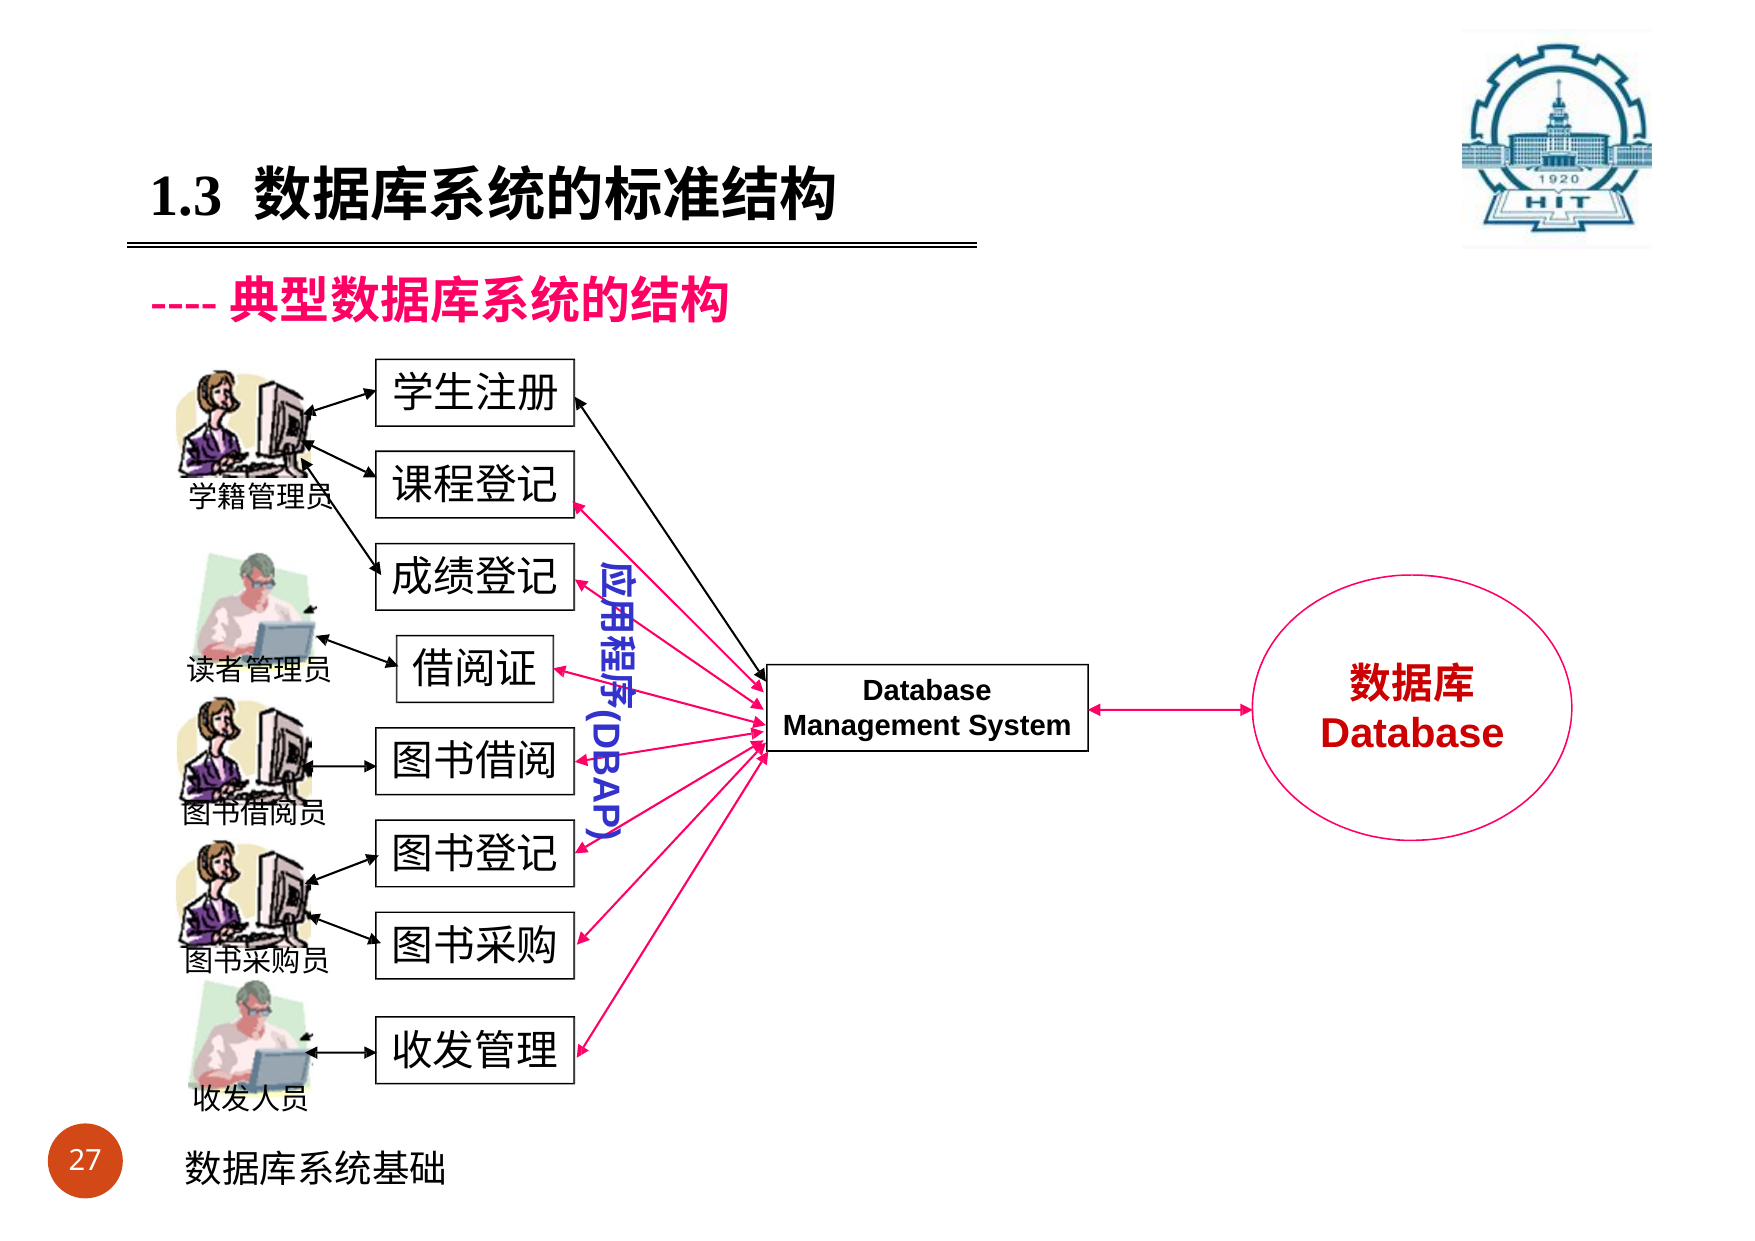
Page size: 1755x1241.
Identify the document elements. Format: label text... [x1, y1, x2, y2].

text_box [375, 478, 576, 519]
text_box [186, 978, 314, 1098]
text_box 1.3 数据库系统的标准结构 ----典型数据库系统的结构 学生注册 [147, 156, 840, 416]
text_box [375, 450, 576, 502]
text_box [574, 579, 598, 597]
text_box 图书采购 [389, 919, 561, 969]
text_box [572, 501, 764, 693]
text_box [375, 727, 576, 796]
text_box [174, 416, 312, 478]
text_box [576, 742, 766, 945]
text_box [375, 416, 576, 427]
text_box 应用程序 [598, 558, 628, 712]
text_box [1251, 574, 1573, 842]
text_box [628, 687, 766, 728]
text_box [574, 841, 593, 854]
text_box [176, 695, 312, 806]
text_box [375, 542, 576, 611]
text_box 图书采购员 [182, 942, 333, 978]
text_box 学籍管理员 [186, 477, 337, 513]
text_box [300, 760, 377, 773]
text_box [395, 634, 555, 668]
text_box 借阅证 [410, 642, 540, 693]
text_box [628, 614, 764, 710]
text_box 读者管理员 [184, 650, 335, 686]
text_box 课程登记 [389, 458, 561, 508]
text_box [626, 727, 764, 755]
text_box [375, 1016, 576, 1085]
text_box 收发管理 收发人员 [190, 1023, 561, 1116]
text_box [766, 663, 1089, 752]
text_box [307, 913, 381, 945]
text_box [174, 838, 312, 948]
text_box [304, 877, 326, 886]
text_box [316, 634, 399, 668]
text_box [375, 911, 576, 980]
text_box Database Management System [780, 671, 1075, 742]
text_box [300, 440, 377, 478]
text_box [337, 508, 382, 576]
text_box [574, 754, 585, 766]
text_box [552, 665, 598, 682]
picture [1462, 29, 1652, 249]
text_box [375, 819, 576, 888]
text_box 数据库 Database [1317, 656, 1507, 757]
text_box [586, 416, 766, 682]
text_box 成绩登记 [389, 550, 561, 600]
text_box [395, 667, 555, 704]
text_box 图书借阅 [389, 734, 561, 785]
text_box [300, 457, 316, 477]
text_box 图书借阅员 图书登记 [180, 796, 561, 877]
text_box [626, 740, 764, 824]
text_box [1087, 703, 1253, 717]
text_box [191, 551, 318, 650]
text_box [576, 751, 769, 1058]
text_box (DBAP) [585, 707, 626, 844]
